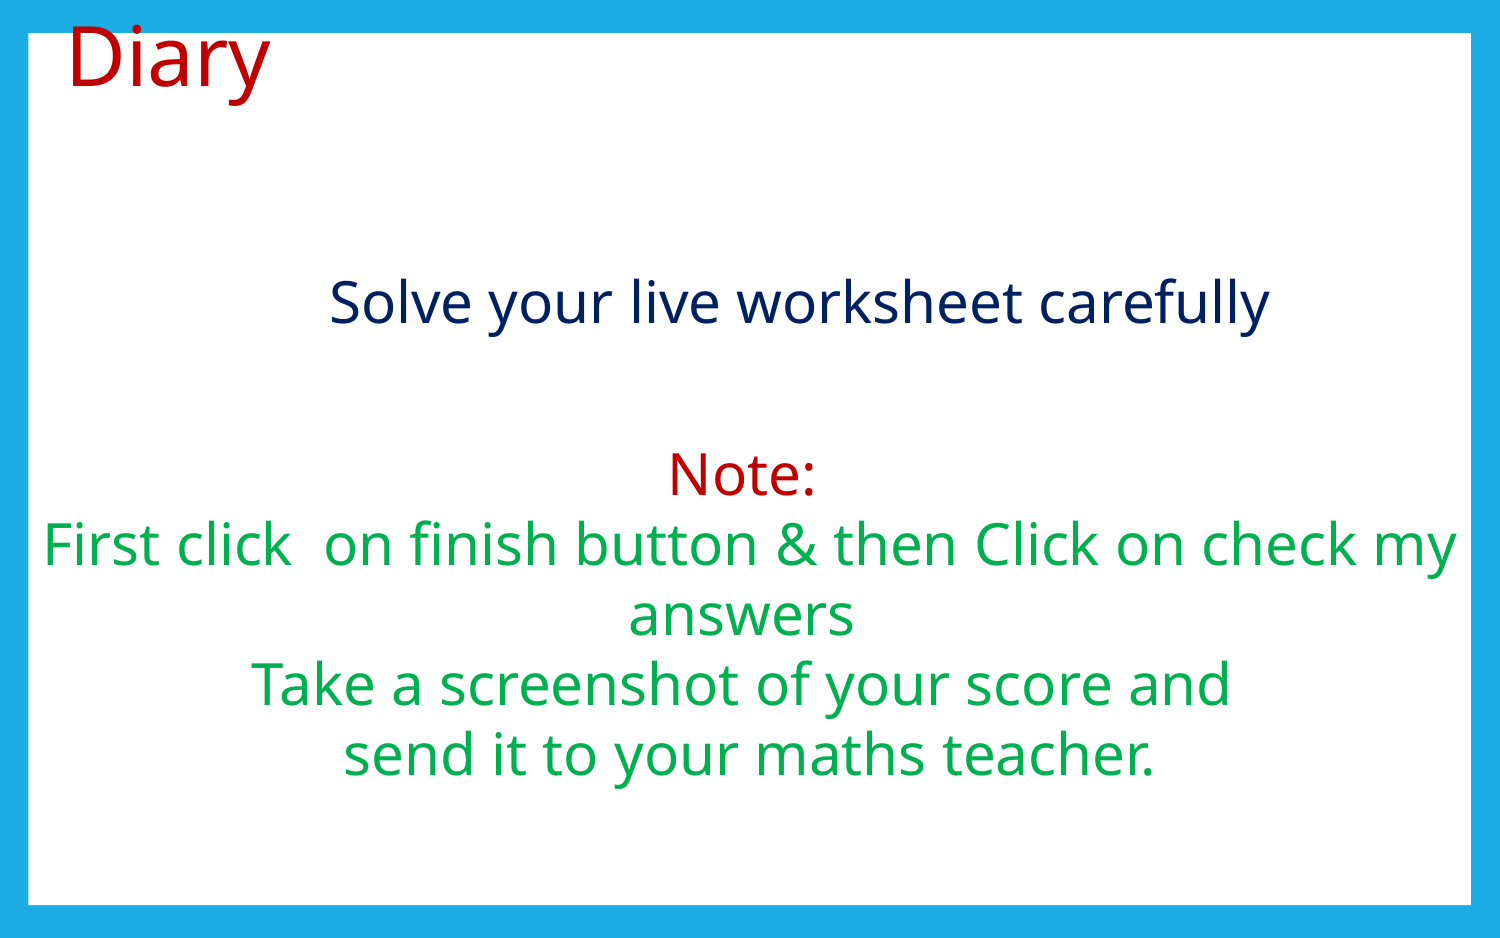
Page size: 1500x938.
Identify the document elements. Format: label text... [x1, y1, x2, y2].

text_box Solve your live worksheet carefully [187, 181, 1413, 419]
title Diary [0, 0, 339, 120]
text_box Note: First click on finish button & then Click on check my answers Take a screenshot of your score and send it to your maths teacher. [0, 368, 1500, 857]
